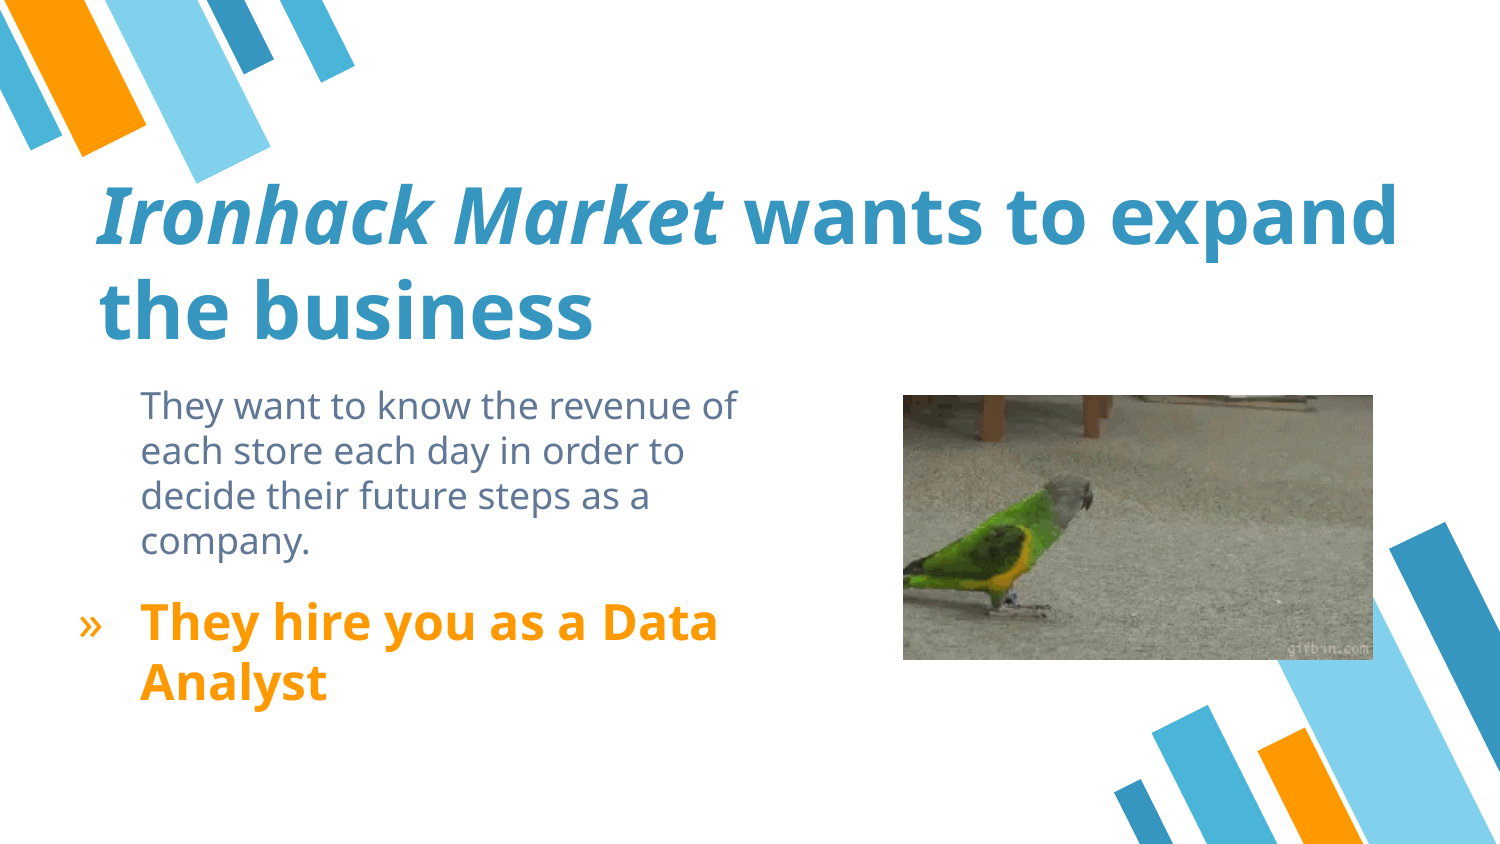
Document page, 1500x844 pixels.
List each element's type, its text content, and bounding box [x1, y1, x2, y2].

list They hire you as a Data Analyst [50, 575, 879, 793]
list They want to know the revenue of each store each day in order to decide their future steps as a company. [125, 367, 805, 505]
title Ironhack Market wants to expand the business [83, 258, 1459, 371]
picture [903, 395, 1373, 660]
